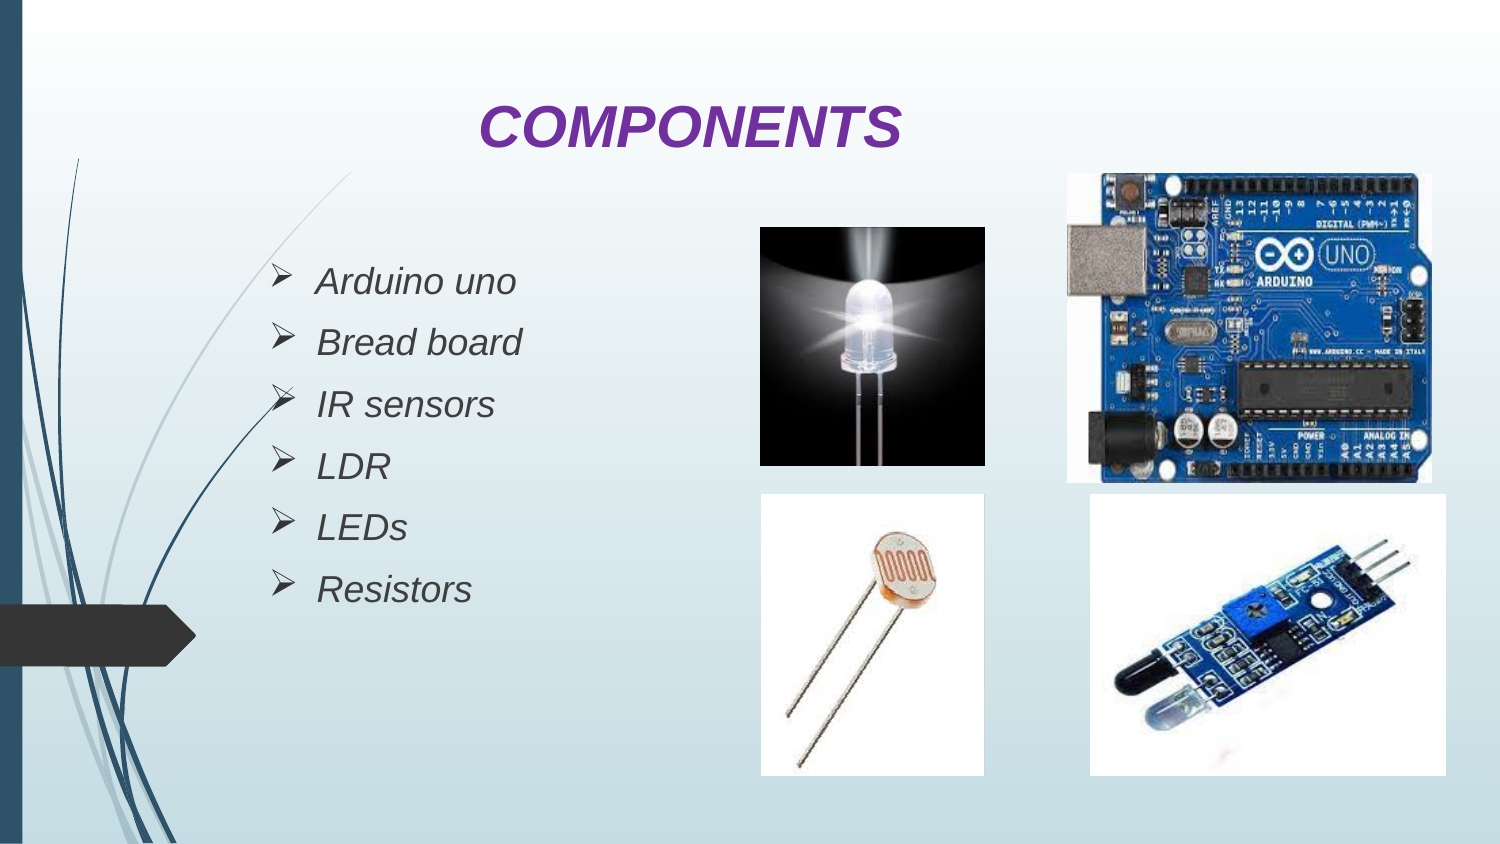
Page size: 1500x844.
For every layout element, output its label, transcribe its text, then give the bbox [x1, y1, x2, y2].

picture [759, 227, 986, 467]
picture [761, 494, 986, 776]
list Arduino uno Bread board IR sensors LDR LEDs Resistors [219, 251, 582, 722]
picture [1089, 494, 1446, 776]
picture [1067, 173, 1432, 483]
title COMPONENTS [467, 80, 980, 201]
